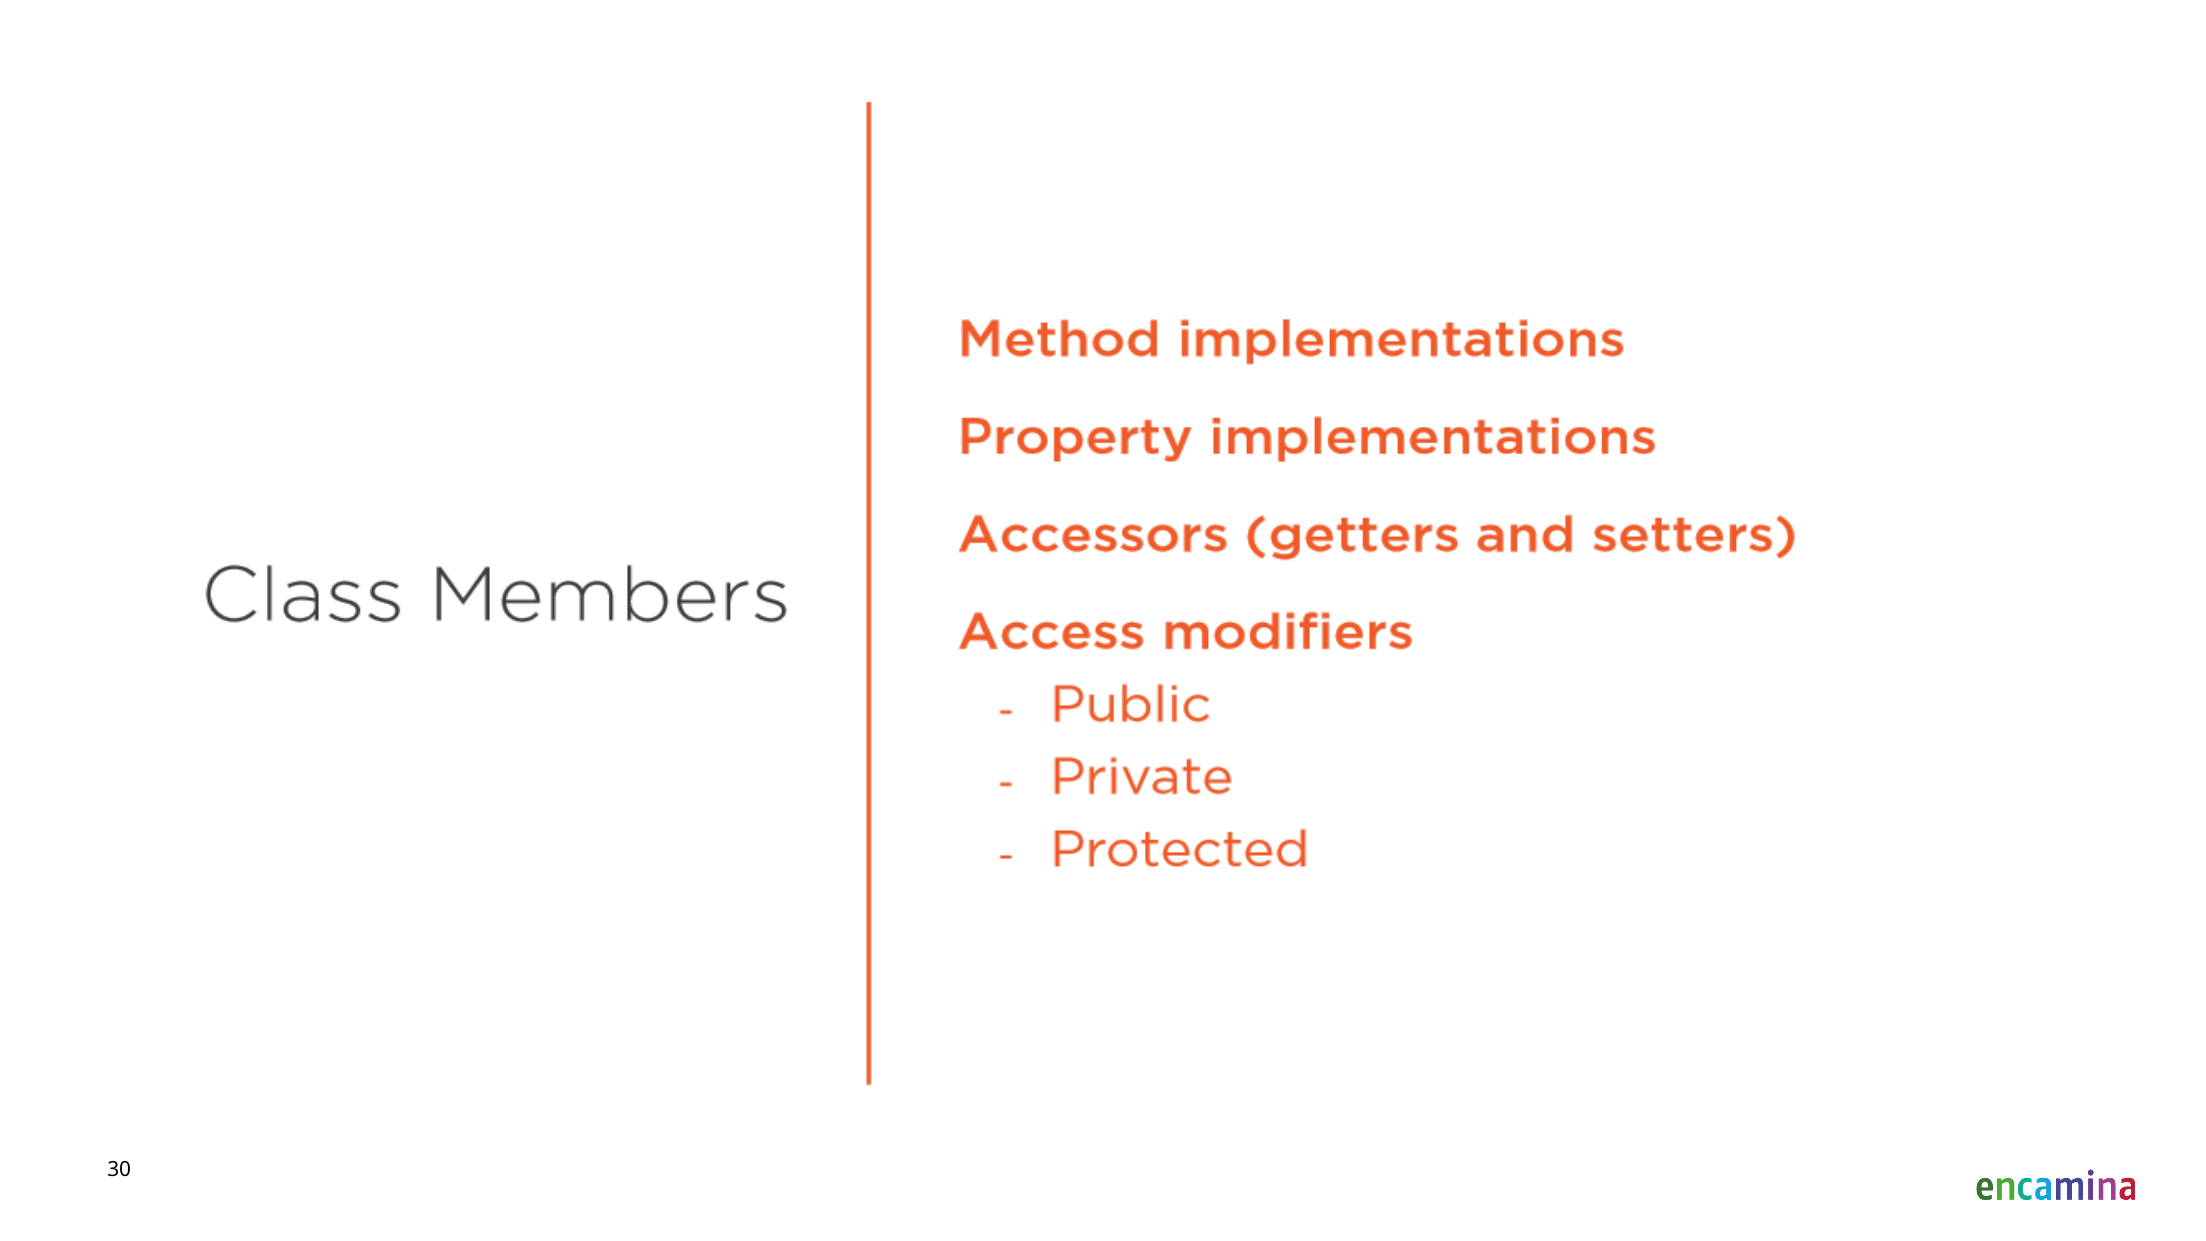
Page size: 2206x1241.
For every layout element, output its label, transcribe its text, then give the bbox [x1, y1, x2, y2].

slide_number 30 [92, 1131, 202, 1209]
picture [133, 53, 2072, 1113]
